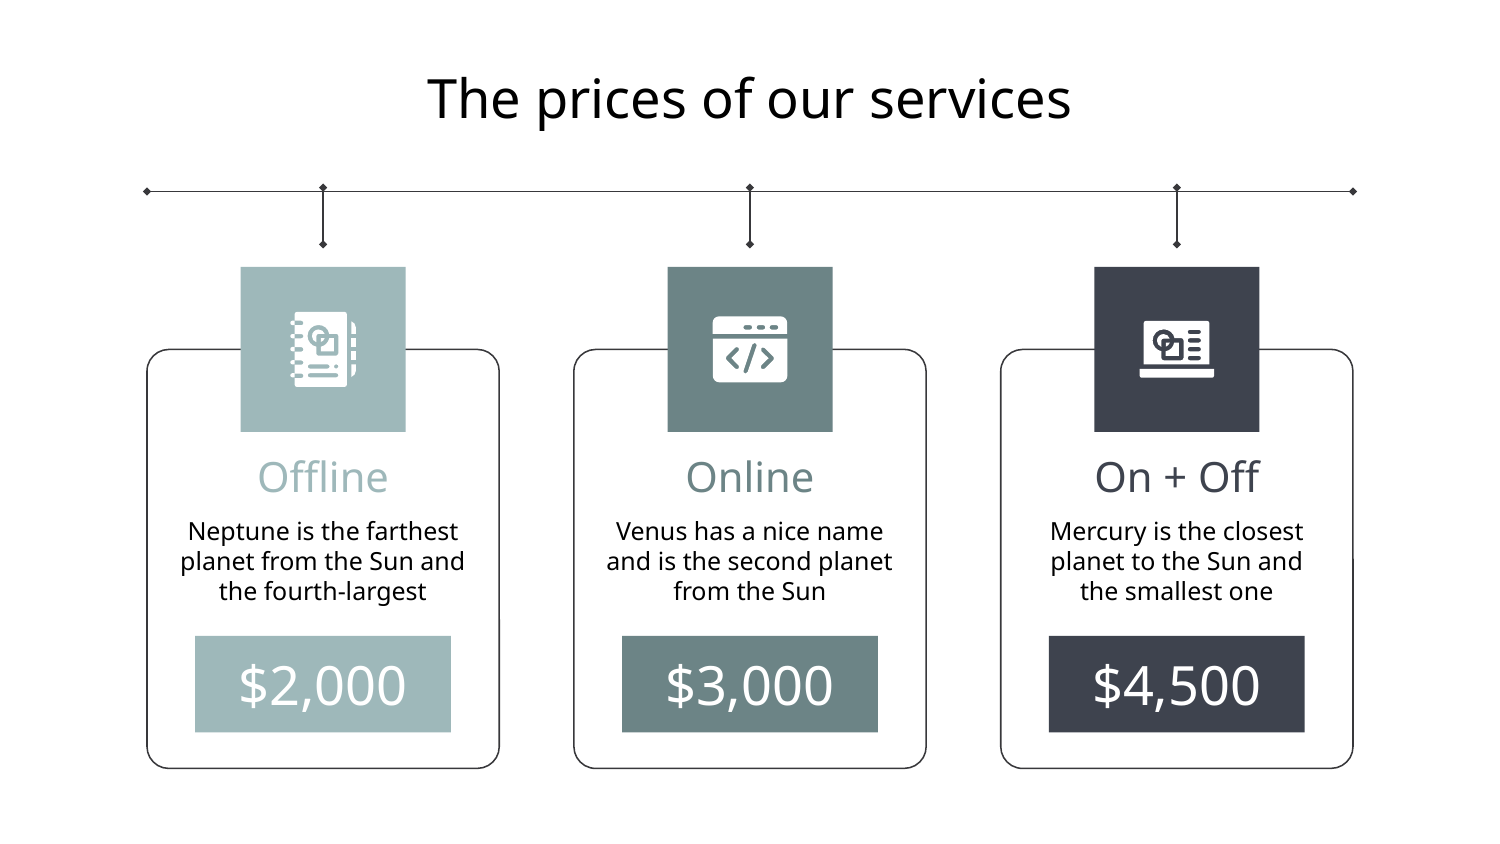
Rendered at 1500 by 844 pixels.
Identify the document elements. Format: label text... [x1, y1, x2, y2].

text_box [712, 316, 788, 383]
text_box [1139, 320, 1215, 378]
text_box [1000, 187, 1354, 191]
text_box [146, 197, 500, 769]
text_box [289, 311, 357, 388]
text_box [146, 187, 500, 191]
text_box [1000, 192, 1354, 769]
title The prices of our services [67, 49, 1433, 144]
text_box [573, 199, 927, 769]
